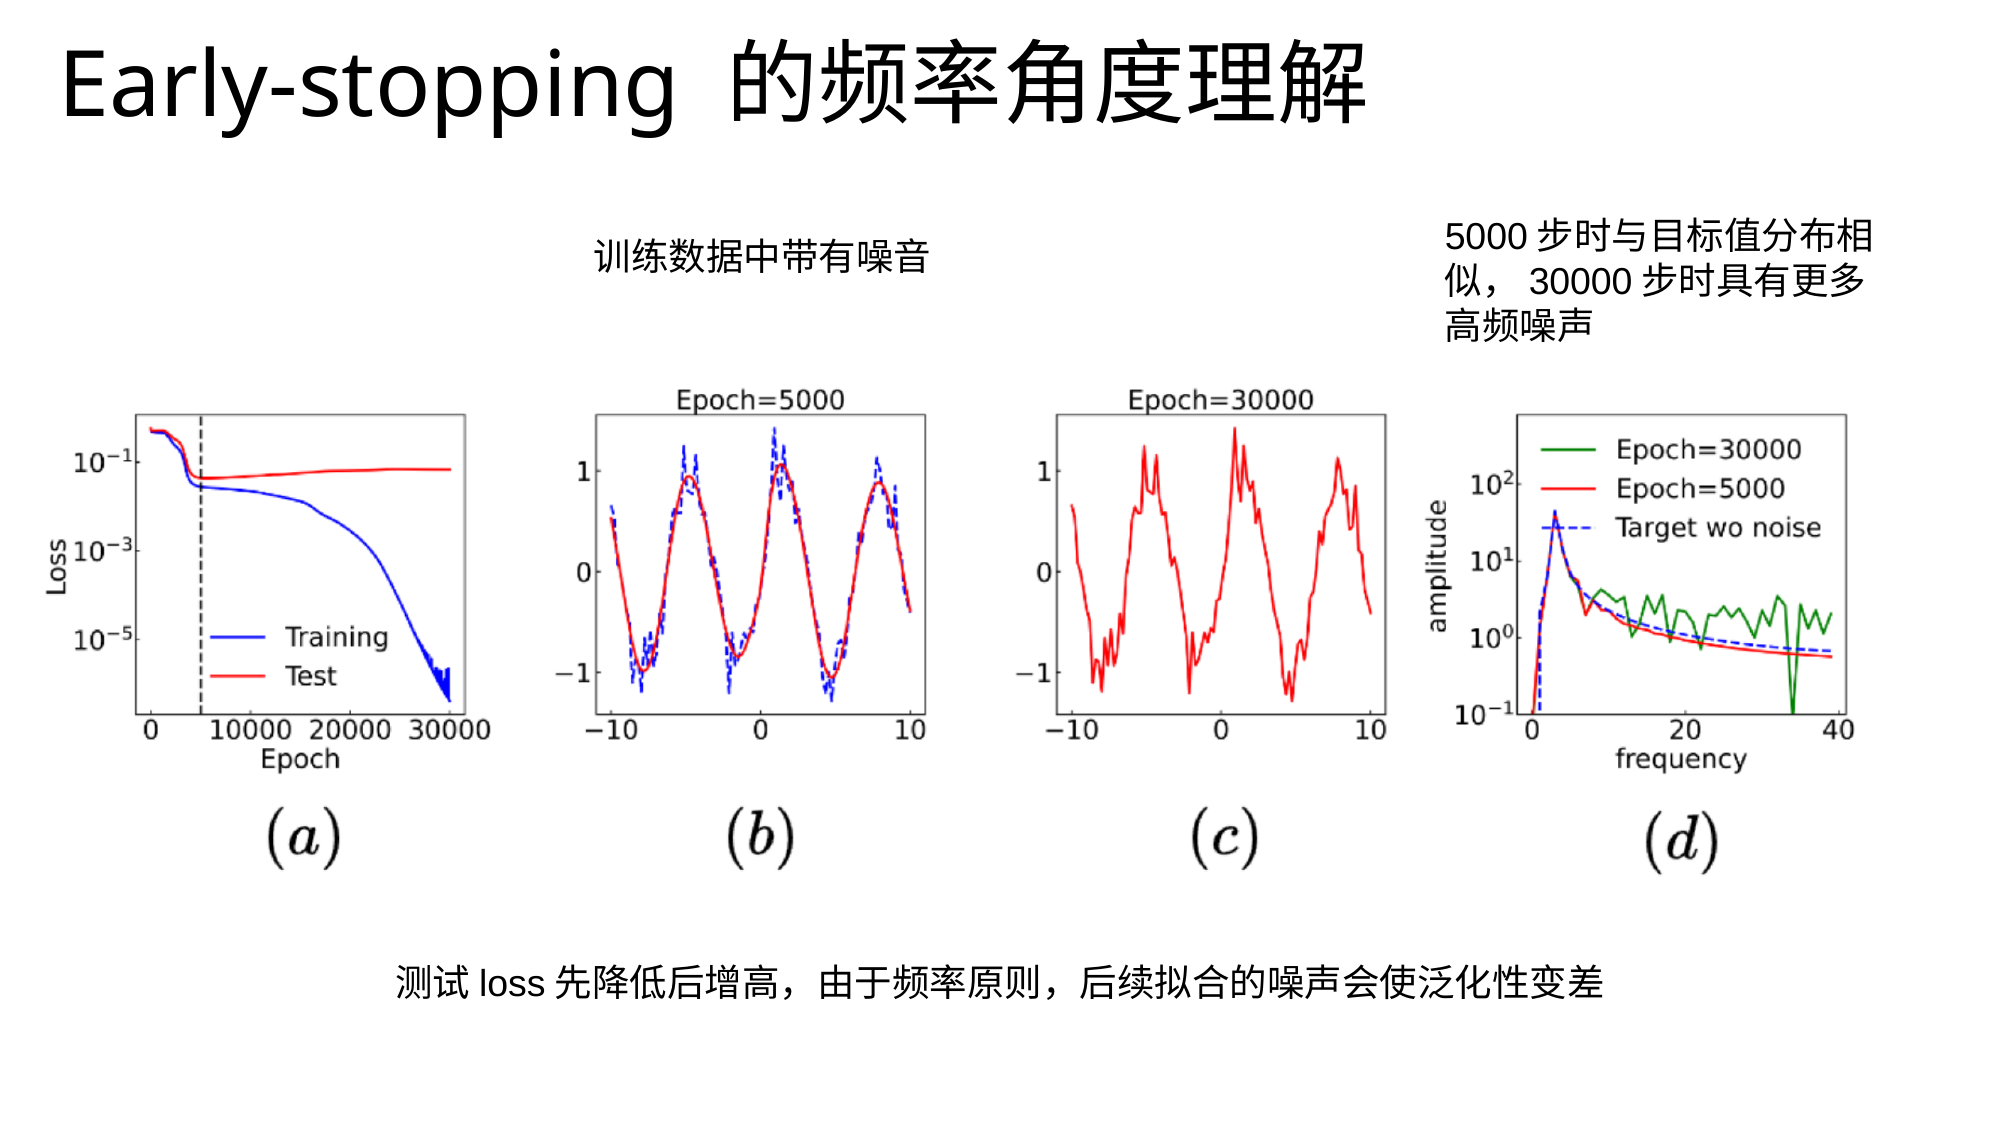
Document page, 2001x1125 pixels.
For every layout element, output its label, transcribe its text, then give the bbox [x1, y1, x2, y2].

text_box 测试loss先降低后增高，由于频率原则，后续拟合的噪声会使泛化性变差 [380, 952, 1620, 1012]
picture [0, 356, 2000, 912]
text_box Early-stopping 的频率角度理解 [43, 30, 1919, 156]
text_box 5000步时与目标值分布相似，30000步时具有更多高频噪声 [1430, 204, 1907, 355]
text_box 训练数据中带有噪音 [579, 225, 947, 286]
